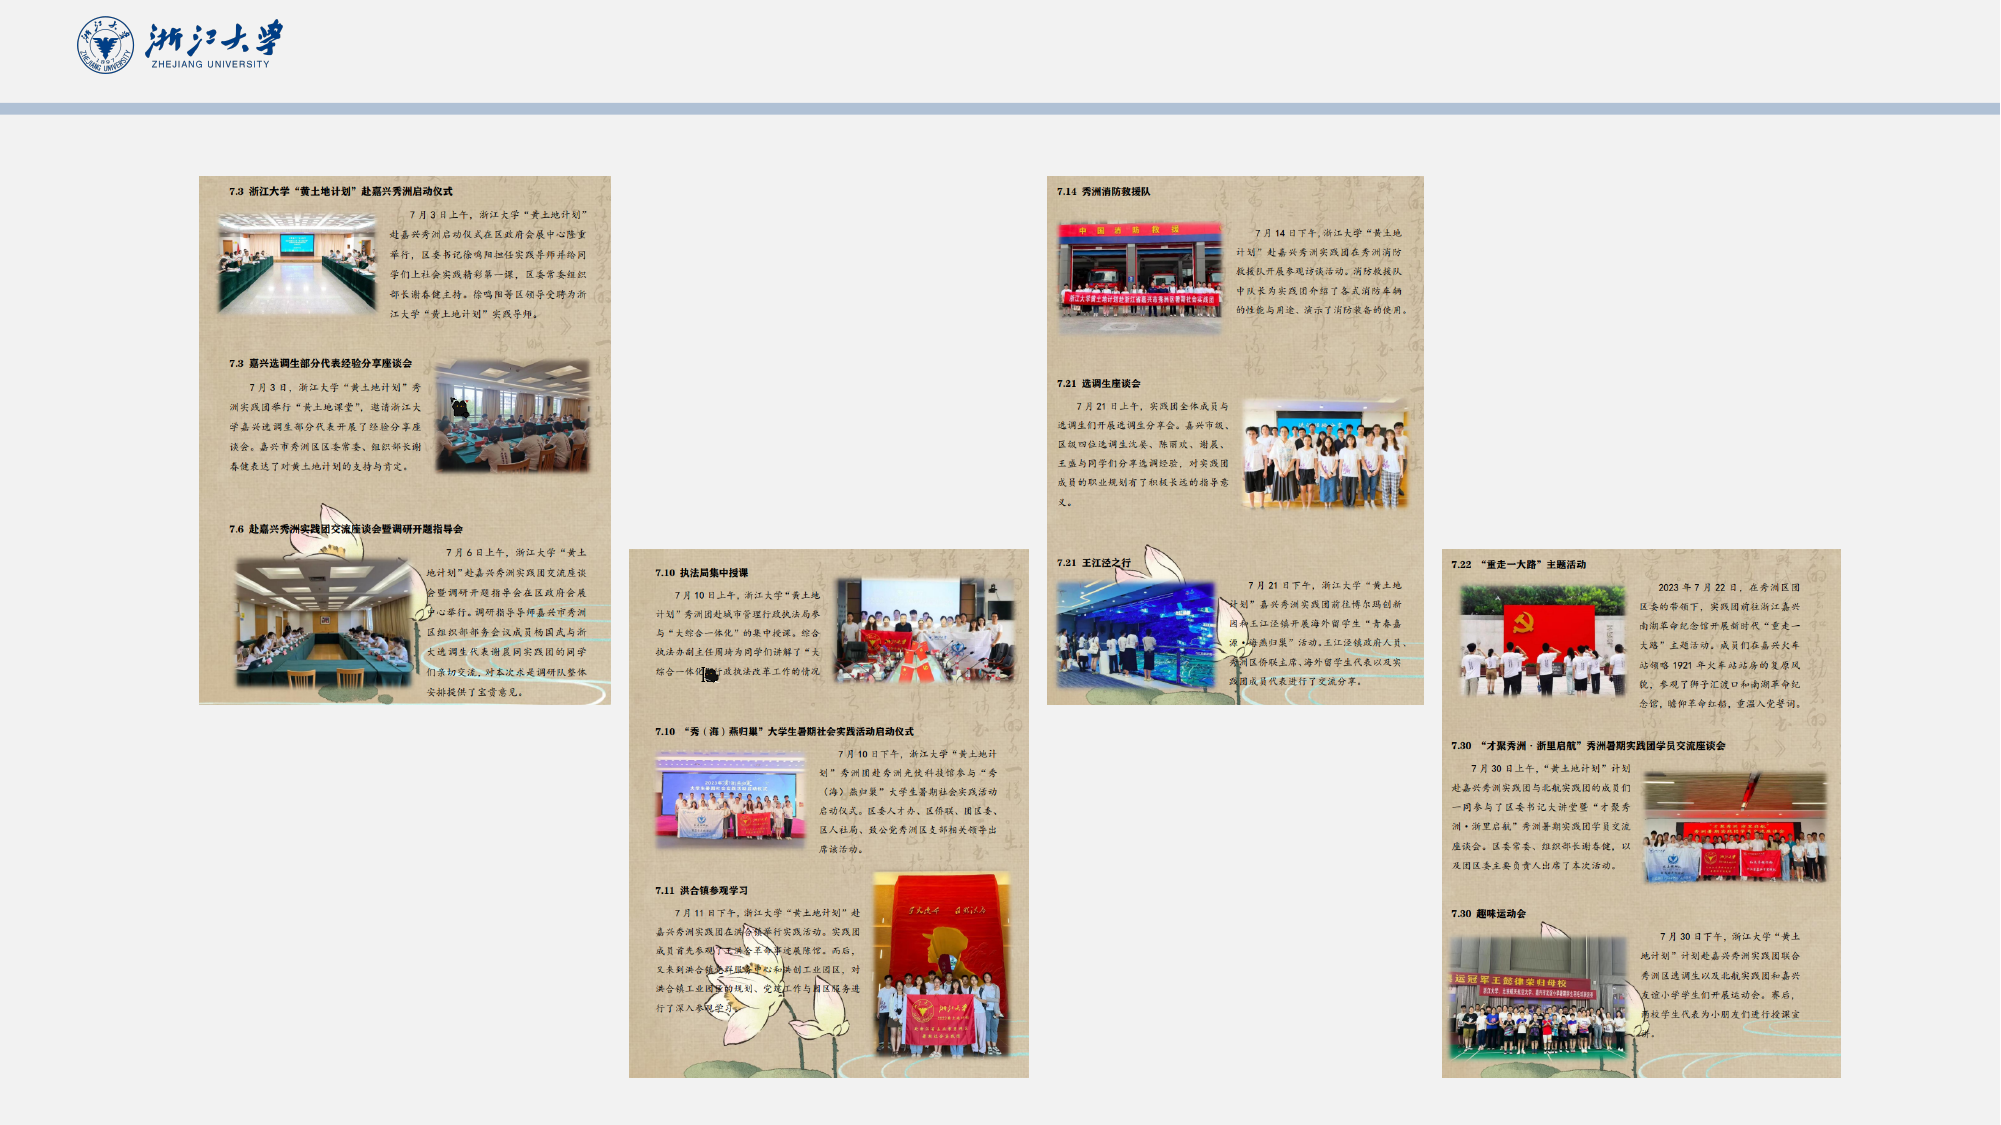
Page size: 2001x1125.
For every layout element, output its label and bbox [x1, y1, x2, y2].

picture [1442, 549, 1841, 1078]
picture [77, 16, 283, 74]
text_box [0, 102, 2000, 116]
picture [629, 549, 1029, 1078]
picture [1047, 176, 1424, 705]
picture [199, 176, 611, 705]
